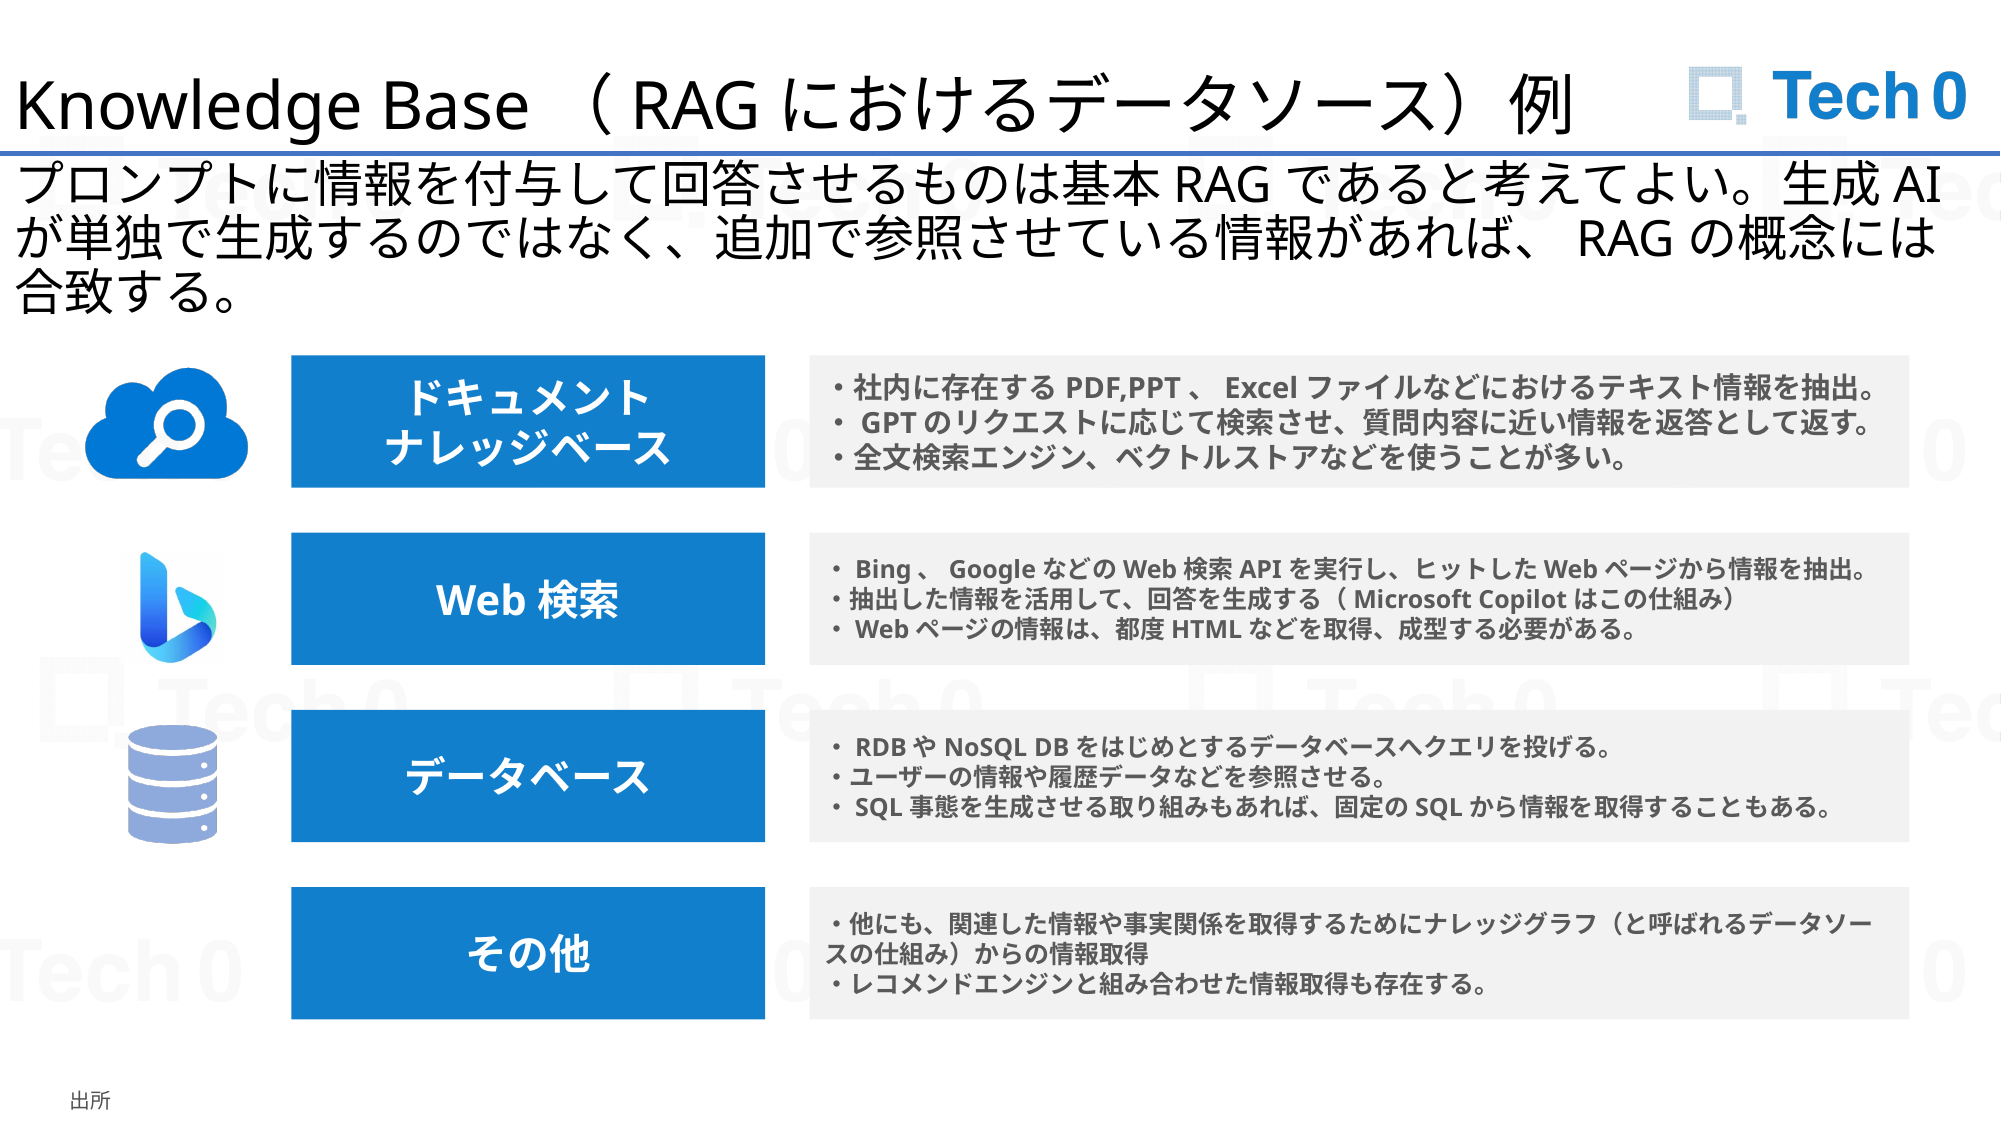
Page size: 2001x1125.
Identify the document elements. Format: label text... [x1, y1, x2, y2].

text_box ・RDBやNoSQL DBをはじめとするデータベースへクエリを投げる。 ・ユーザーの情報や履歴データなどを参照させる。 ・SQL事態を生成させる取り組みもあれば、固定のSQLから情報を取得することもある。 [809, 709, 1911, 843]
picture [119, 550, 223, 665]
list プロンプトに情報を付与して回答させるものは基本RAGであると考えてよい。生成AIが単独で生成するのではなく、追加で参照させている情報があれば、RAGの概念には合致する。 [0, 151, 2000, 269]
text_box その他 [290, 886, 766, 1020]
text_box Web検索 [290, 532, 766, 666]
list Knowledge Base（RAGにおけるデータソース）例 [0, 0, 2000, 151]
picture [97, 708, 248, 859]
text_box ・他にも、関連した情報や事実関係を取得するためにナレッジグラフ（と呼ばれるデータソースの仕組み）からの情報取得 ・レコメンドエンジンと組み合わせた情報取得も存在する。 [809, 886, 1911, 1020]
picture [85, 342, 248, 504]
text_box ドキュメント ナレッジベース [290, 354, 766, 489]
text_box ・Bing、GoogleなどのWeb検索APIを実行し、ヒットしたWebページから情報を抽出。 ・抽出した情報を活用して、回答を生成する（Microsoft Copilotはこの仕組み） ・Webページの情報は、都度HTMLなどを取得、成型する必要がある。 [809, 532, 1911, 666]
text_box ・社内に存在するPDF,PPT、Excelファイルなどにおけるテキスト情報を抽出。 ・GPTのリクエストに応じて検索させ、質問内容に近い情報を返答として返す。 ・全文検索エンジン、ベクトルストアなどを使うことが多い。 [809, 354, 1911, 489]
text_box データベース [290, 709, 766, 843]
